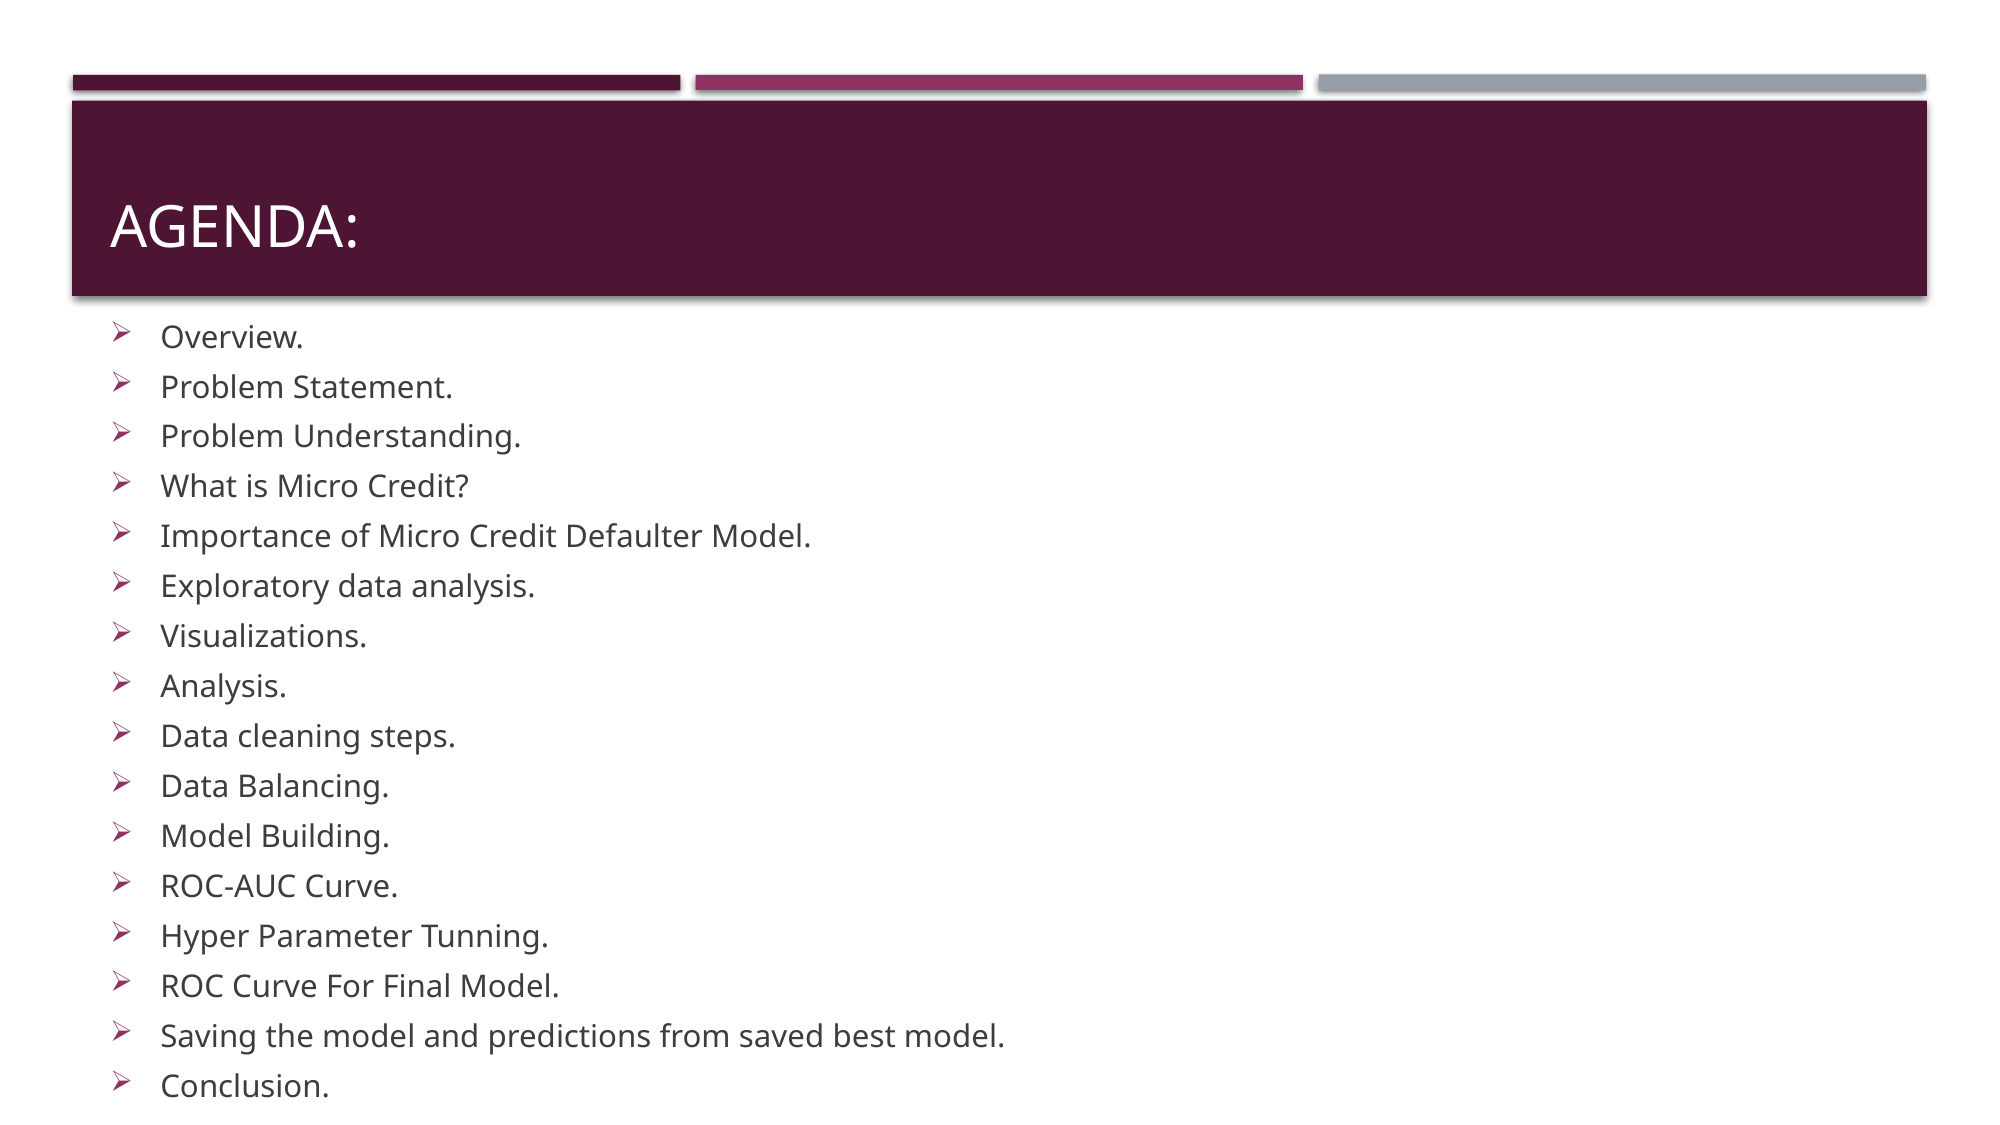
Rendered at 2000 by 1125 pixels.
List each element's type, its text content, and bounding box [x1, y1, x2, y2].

title Agenda: [95, 115, 1905, 268]
list Overview. Problem Statement. Problem Understanding. What is Micro Credit? Importance of Micro Credit Defaulter Model. Exploratory data analysis. Visualizations. Analysis. Data cleaning steps. Data Balancing. Model Building. ROC-AUC Curve. Hyper Parameter Tunning. ROC Curve For Final Model. Saving the model and predictions from saved best model. Conclusion. [95, 326, 1708, 1125]
